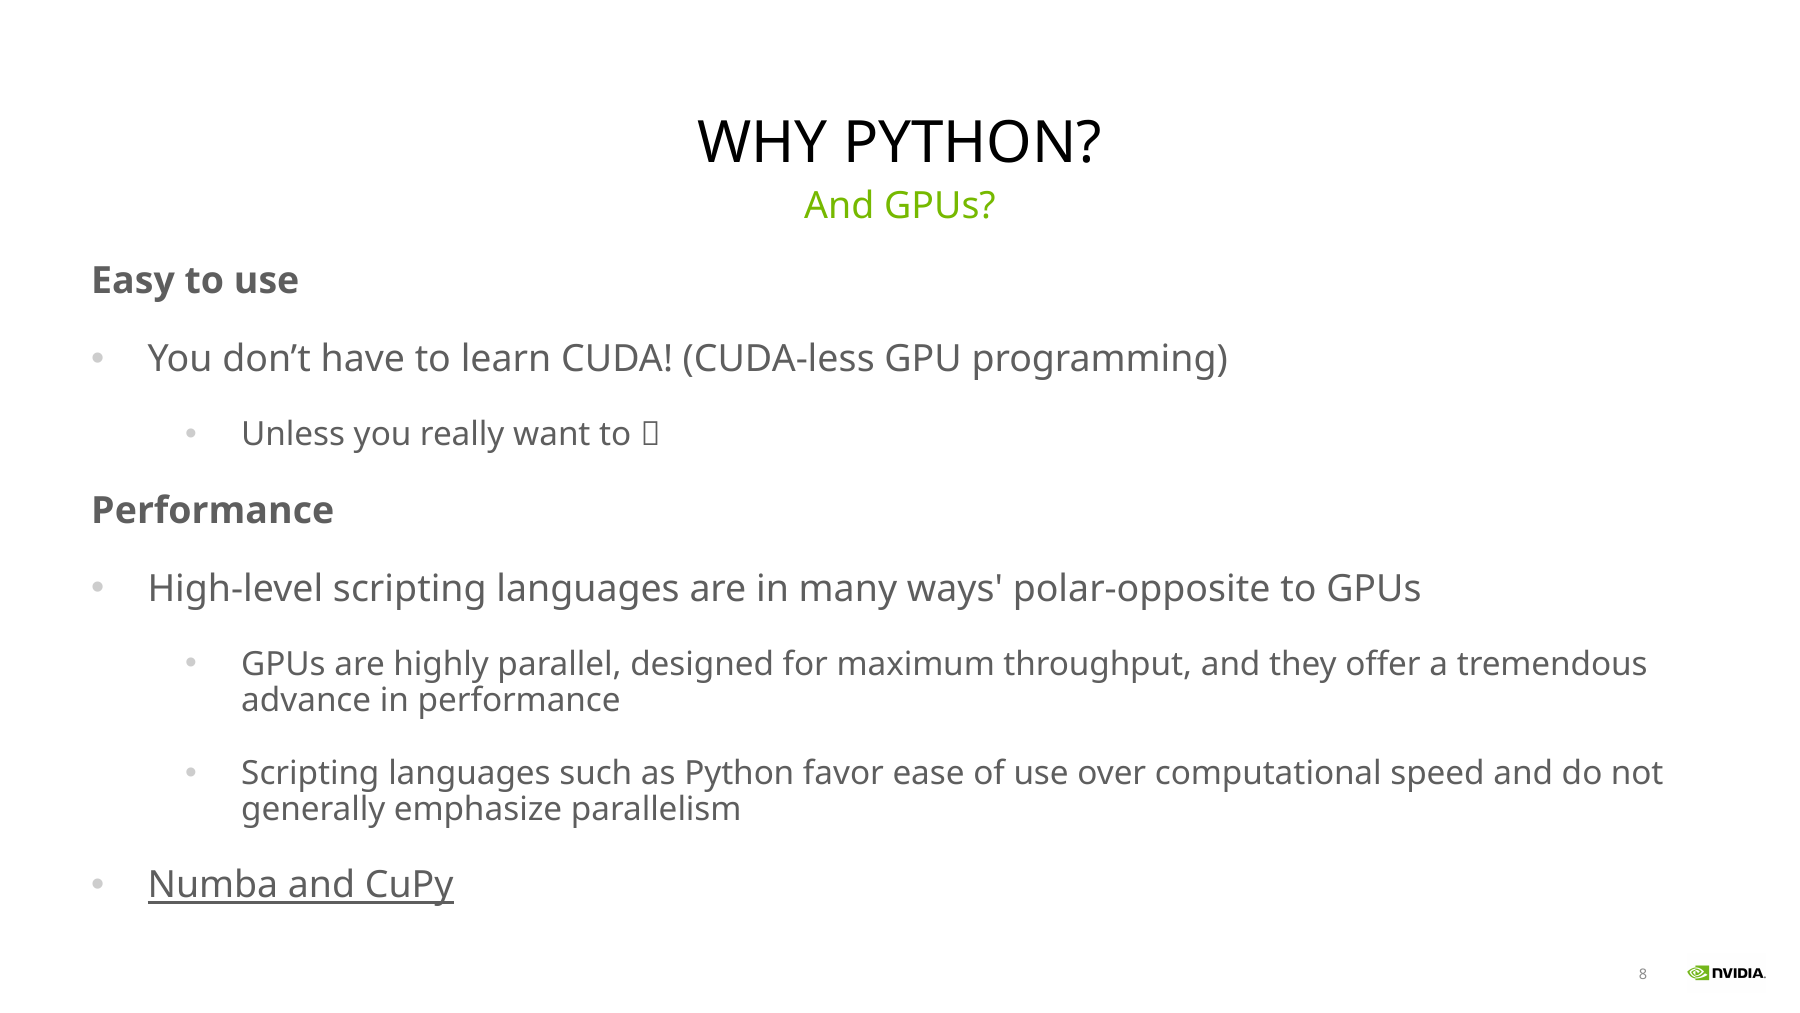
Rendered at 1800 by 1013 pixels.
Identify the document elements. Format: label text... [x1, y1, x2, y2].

list Easy to use You don’t have to learn CUDA! (CUDA-less GPU programming) Unless you really want to  Performance High-level scripting languages are in many ways' polar-opposite to GPUs GPUs are highly parallel, designed for maximum throughput, and they offer a tremendous advance in performance Scripting languages such as Python favor ease of use over computational speed and do not generally emphasize parallelism Numba and CuPy [76, 253, 1709, 864]
picture [1687, 953, 1766, 993]
list And GPUs? [81, 178, 1719, 265]
title Why Python? [81, 85, 1719, 178]
